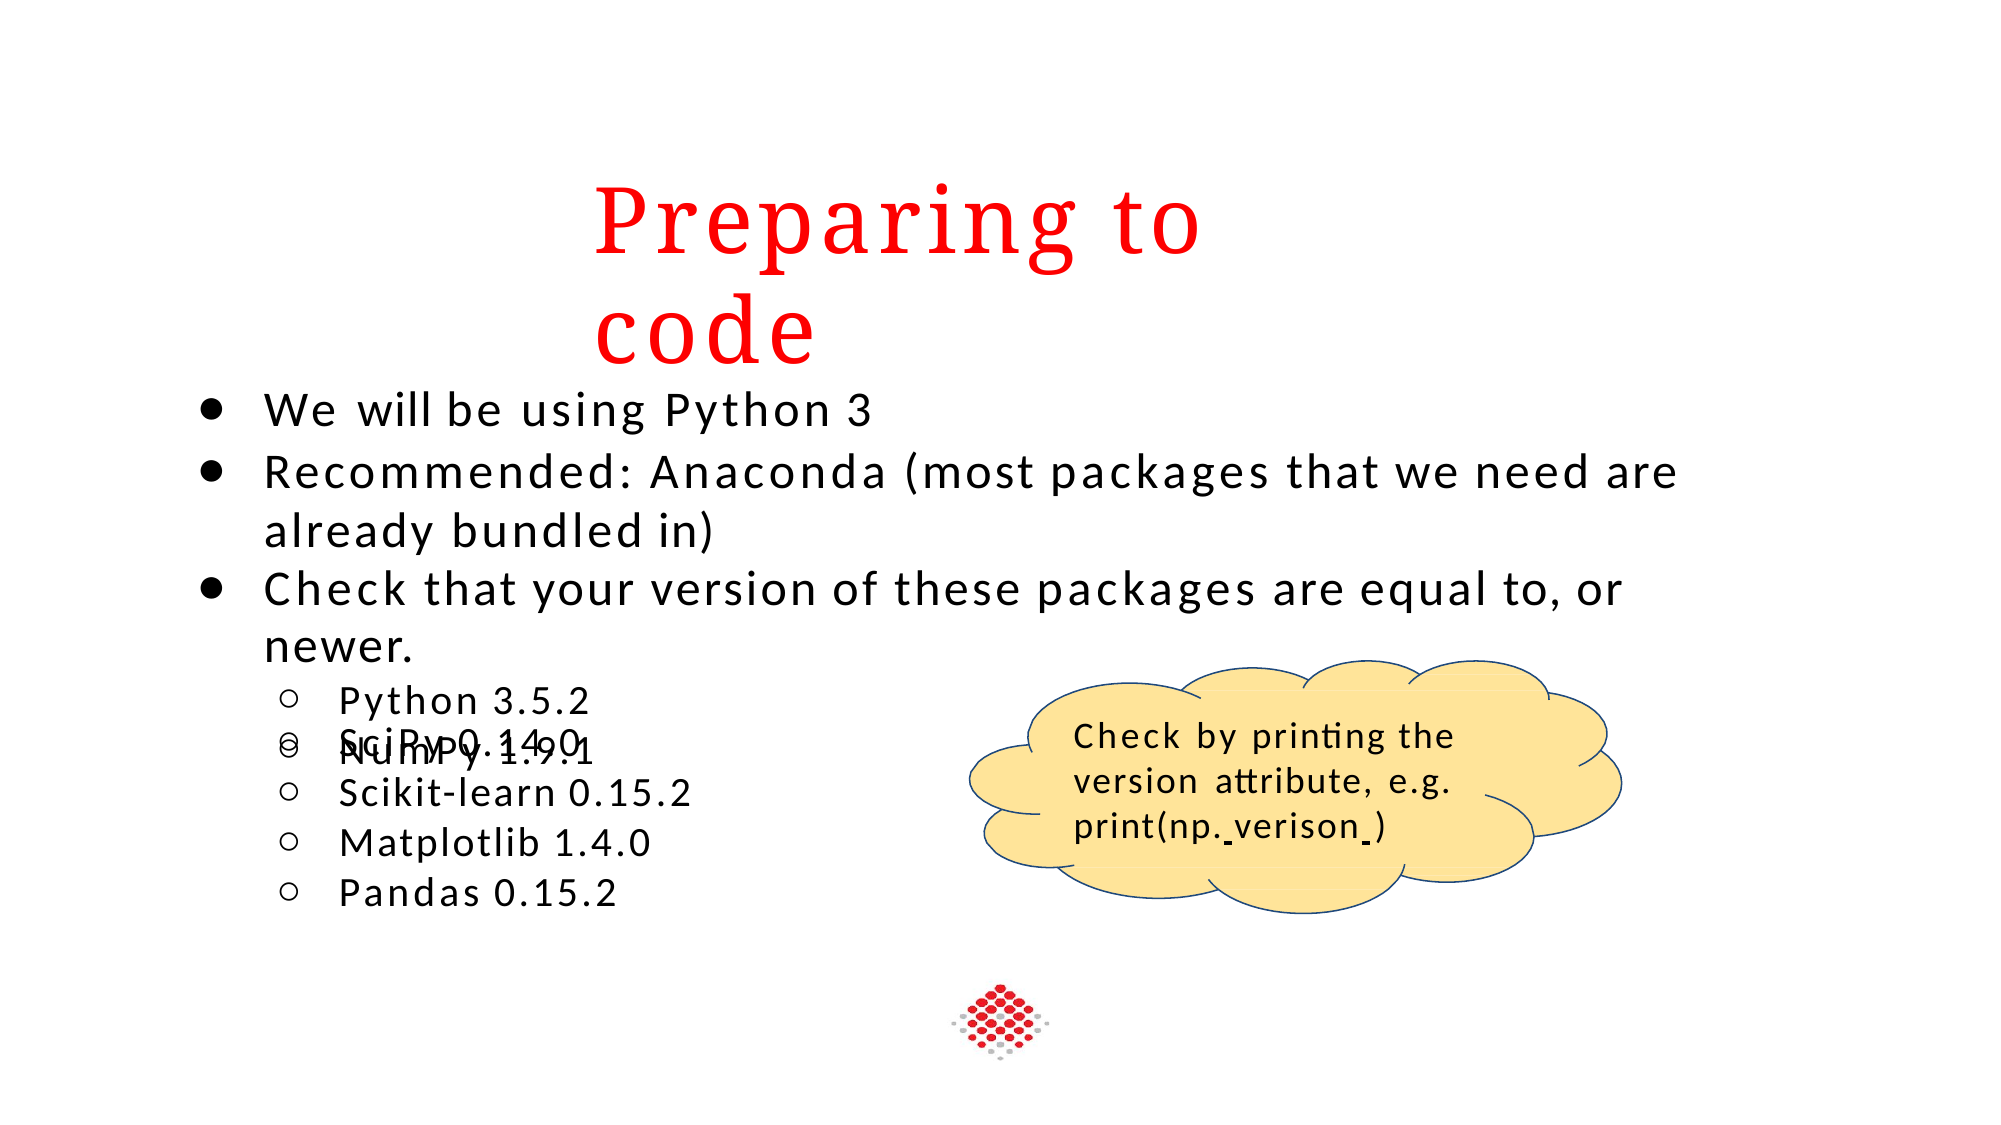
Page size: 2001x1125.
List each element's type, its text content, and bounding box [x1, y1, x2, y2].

title Preparing to code [591, 159, 1409, 374]
list We will be using Python 3 Recommended: Anaconda (most packages that we need are already bundled in) Check that your version of these packages are equal to, or newer. Python 3.5.2 NumPy 1.9.1 [194, 374, 1814, 1015]
text_box [1001, 809, 1041, 815]
text_box [969, 660, 1622, 914]
text_box SciPy 0.14.0 Scikit-learn 0.15.2 Matplotlib 1.4.0 Pandas 0.15.2 [274, 712, 702, 916]
picture [947, 1015, 1050, 1061]
text_box [1485, 794, 1535, 837]
text_box [1578, 750, 1601, 767]
text_box Check by printing the version attribute, e.g. print(np. verison ) [1071, 708, 1468, 846]
